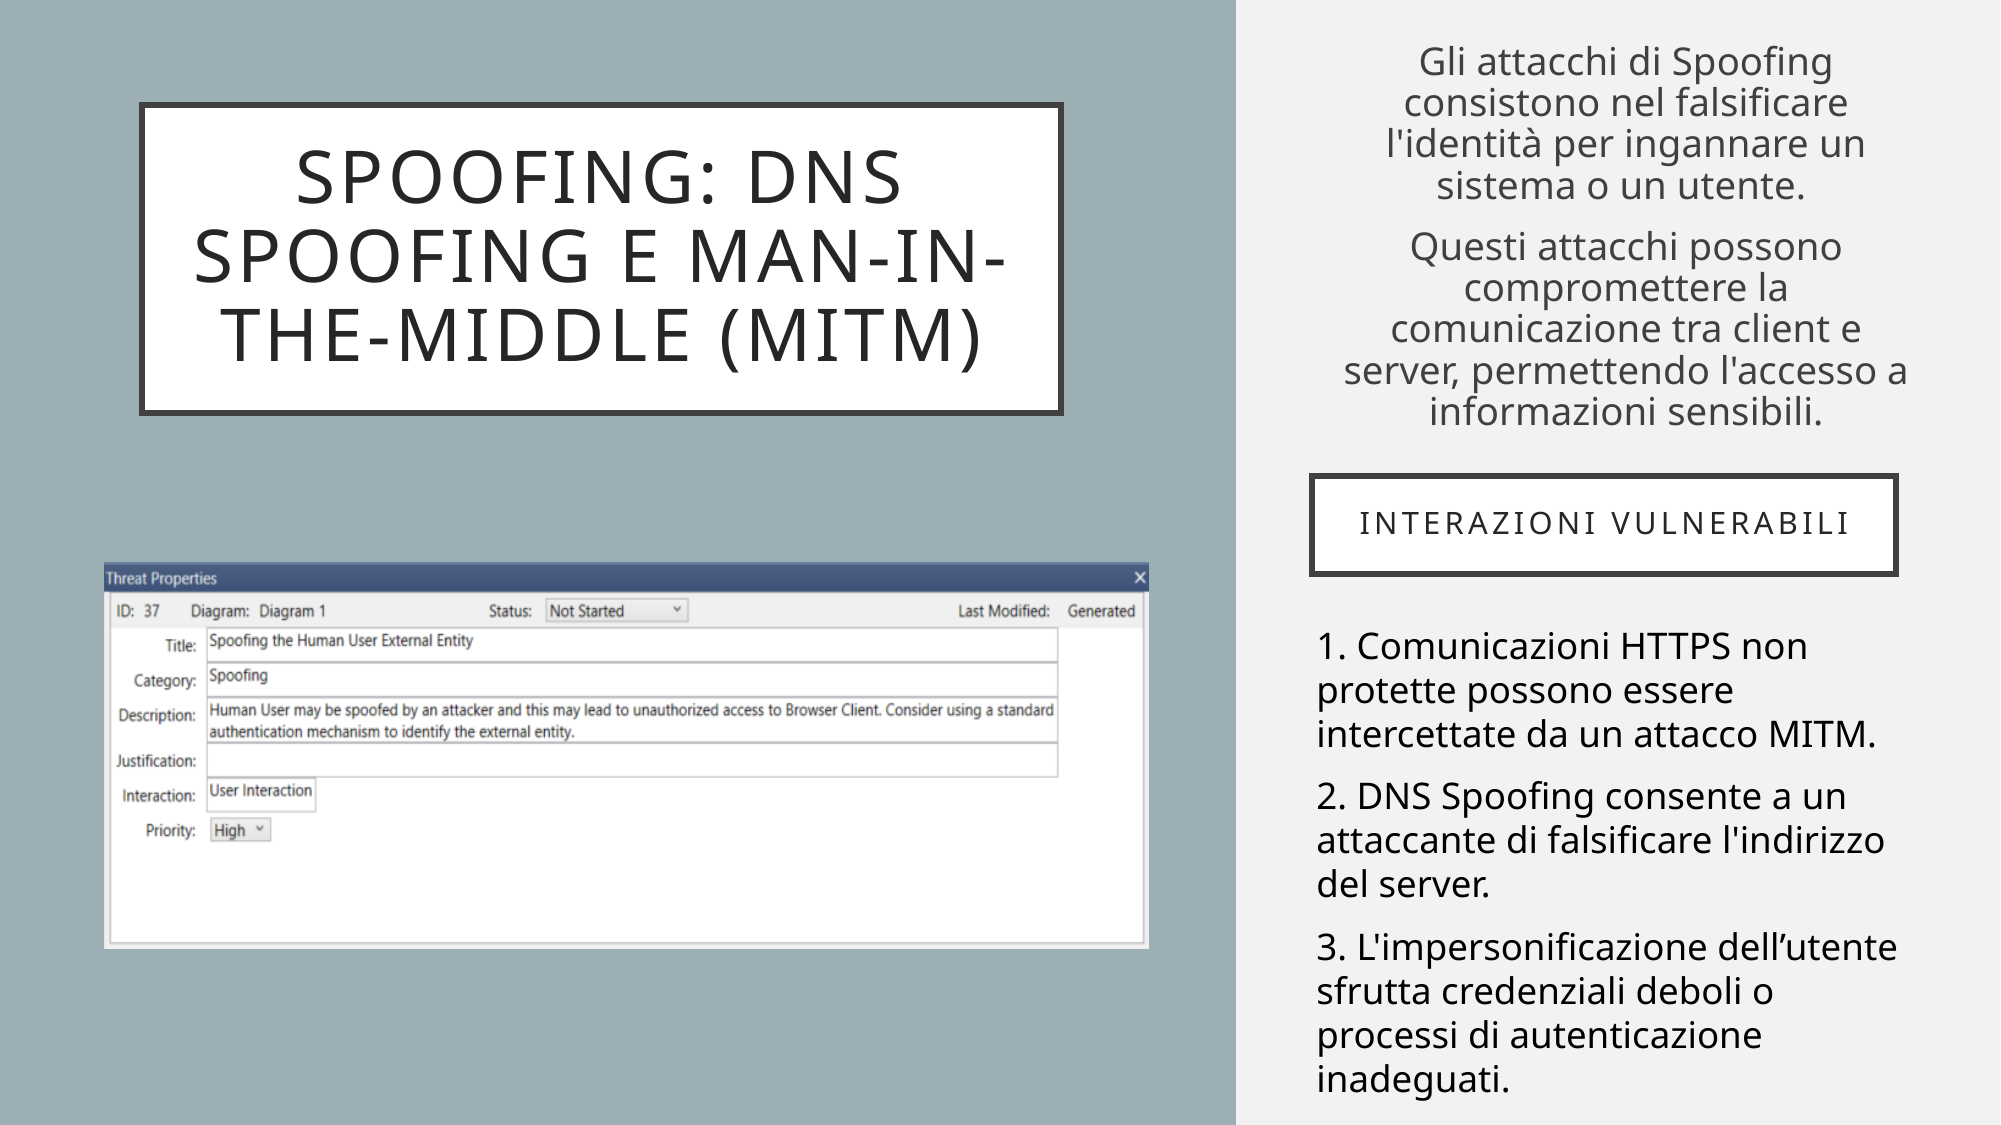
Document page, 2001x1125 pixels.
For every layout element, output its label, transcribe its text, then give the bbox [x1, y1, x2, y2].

text_box 1. Comunicazioni HTTPS non protette possono essere intercettate da un attacco MITM. 2. DNS Spoofing consente a un attaccante di falsificare l'indirizzo del server. 3. L'impersonificazione dell’utente sfrutta credenziali deboli o processi di autenticazione inadeguati. [1301, 615, 1935, 1109]
text_box Interazioni vulnerabili [1312, 476, 1896, 574]
title Spoofing: DNS Spoofing e Man-in-the-Middle (MITM) [139, 102, 1064, 416]
text_box [1235, 0, 2000, 1125]
picture [103, 562, 1149, 949]
subtitle Gli attacchi di Spoofing consistono nel falsificare l'identità per ingannare un sistema o un utente. Questi attacchi possono compromettere la comunicazione tra client e server, permettendo l'accesso a informazioni sensibili. [1326, 32, 1927, 444]
